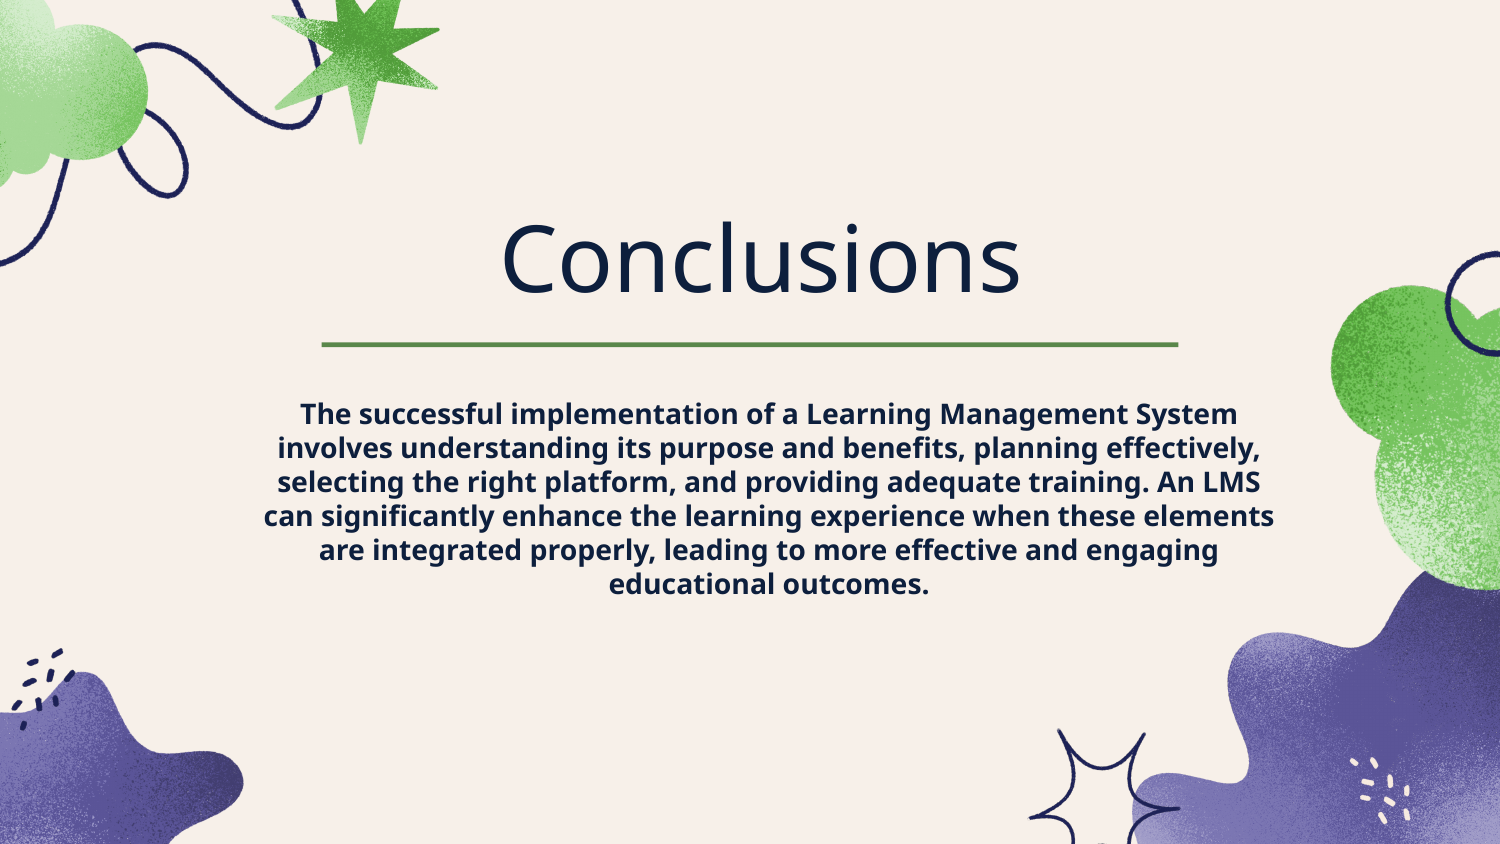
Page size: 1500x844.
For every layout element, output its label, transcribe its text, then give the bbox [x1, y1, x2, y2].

title Conclusions [396, 184, 1126, 327]
picture [1027, 220, 1500, 844]
picture [0, 597, 271, 844]
picture [0, 0, 440, 367]
subtitle The successful implementation of a Learning Management System involves understanding its purpose and benefits, planning effectively, selecting the right platform, and providing adequate training. An LMS can significantly enhance the learning experience when these elements are integrated properly, leading to more effective and engaging educational outcomes. [197, 380, 1303, 617]
